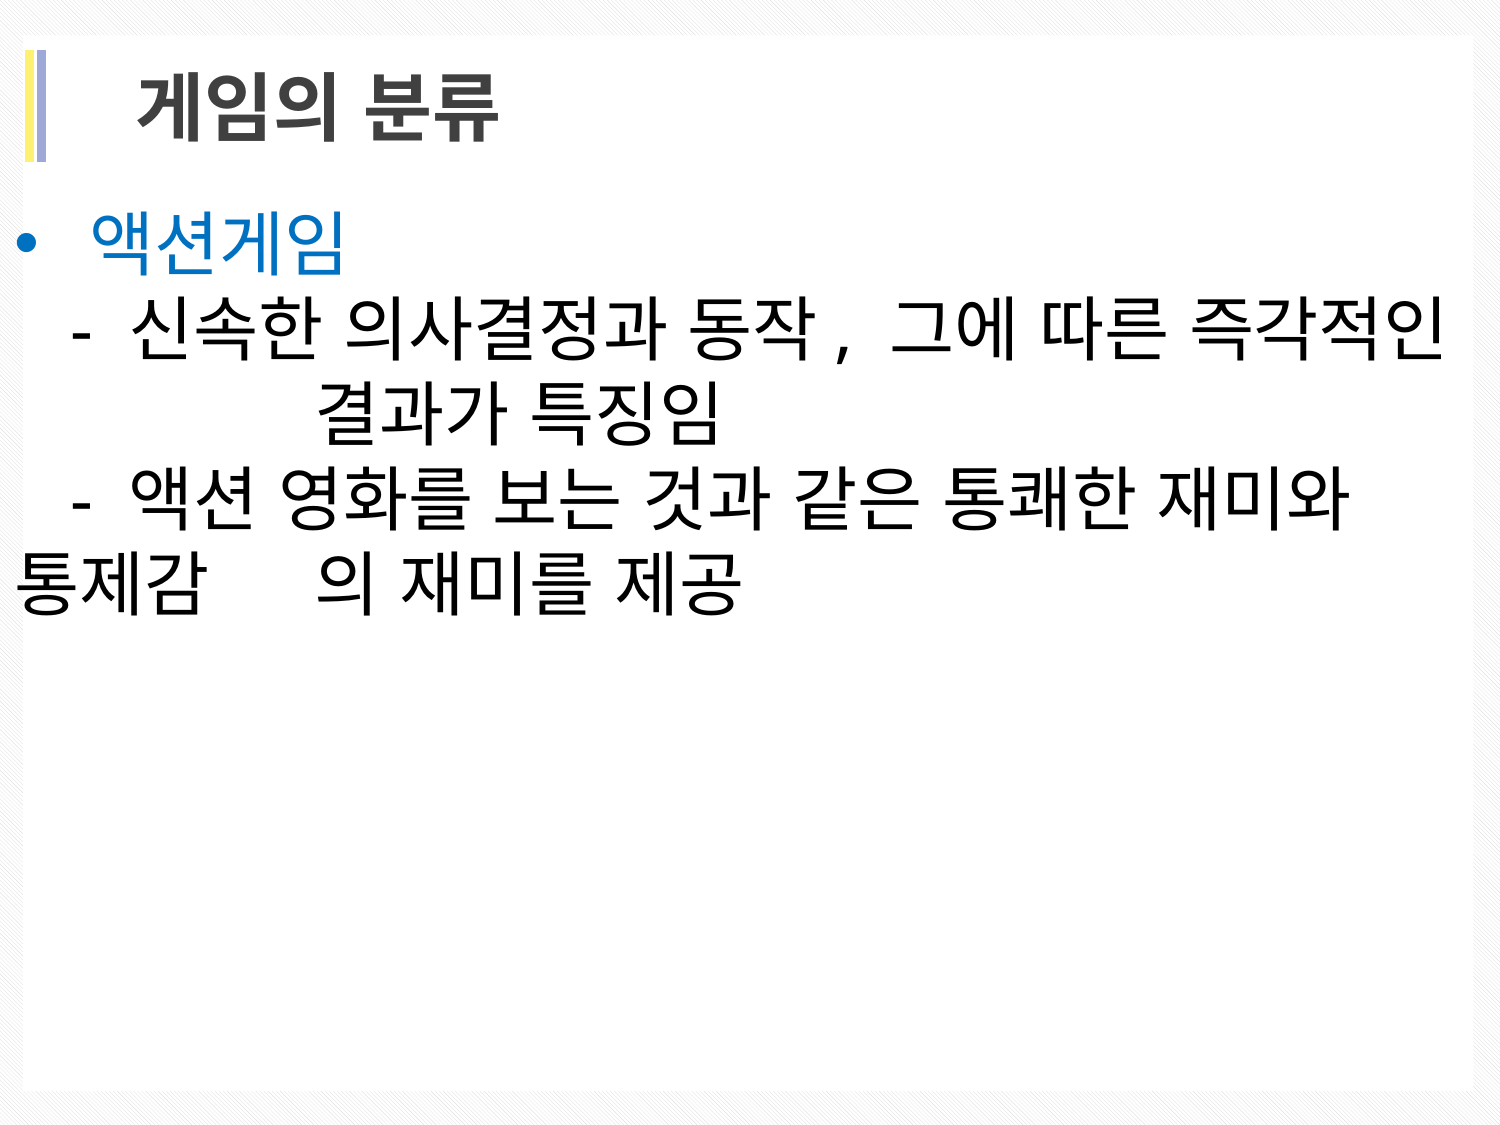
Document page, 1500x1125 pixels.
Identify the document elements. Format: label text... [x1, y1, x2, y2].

text_box 게임의 분류 [121, 53, 1500, 158]
text_box 액션게임 - 신속한 의사결정과 동작, 그에 따른 즉각적인 결과가 특징임 - 액션 영화를 보는 것과 같은 통쾌한 재미와 통제감 의 재미를 제공 [0, 192, 1500, 717]
